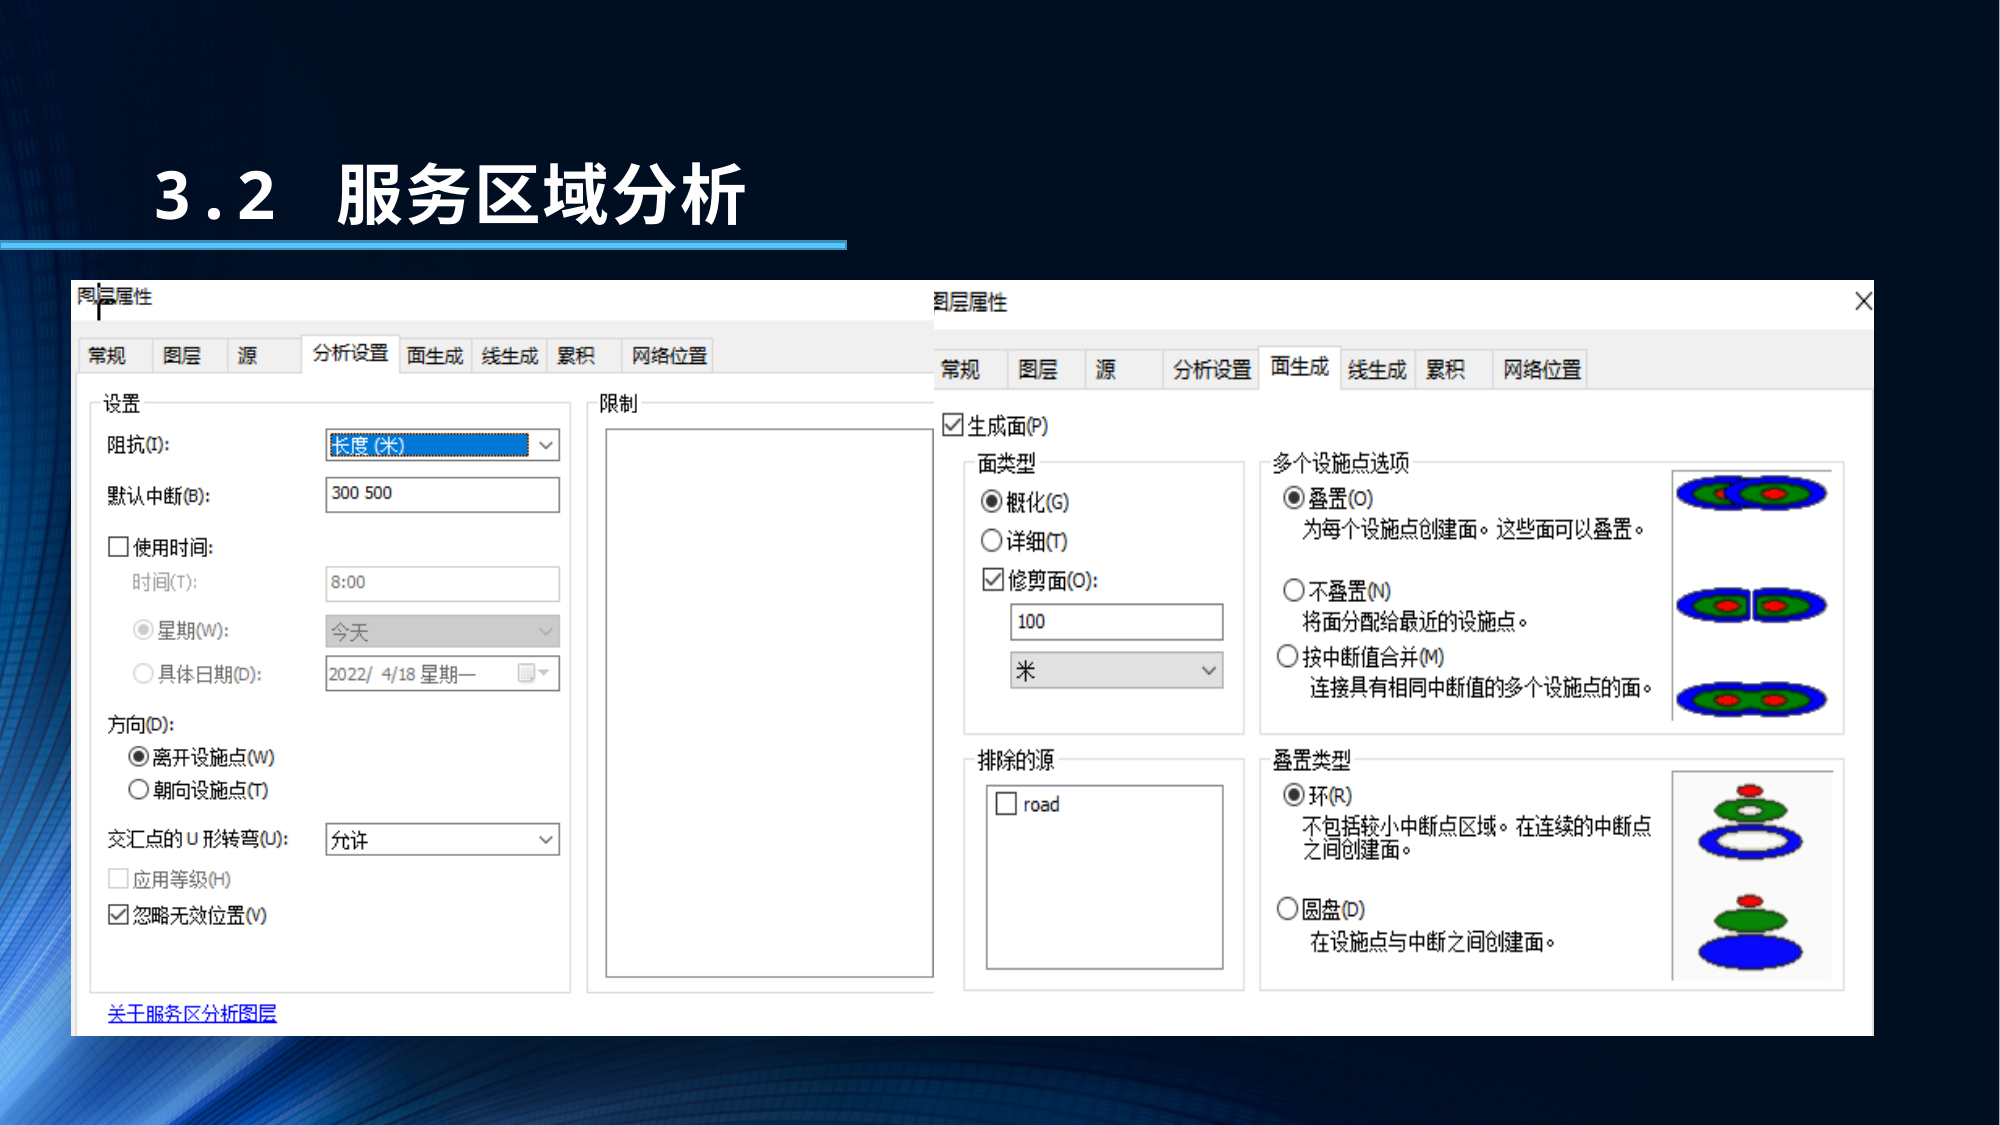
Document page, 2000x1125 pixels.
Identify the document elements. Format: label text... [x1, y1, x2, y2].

title 3.2 服务区域分析 [137, 16, 1638, 242]
picture [0, 0, 2000, 1125]
